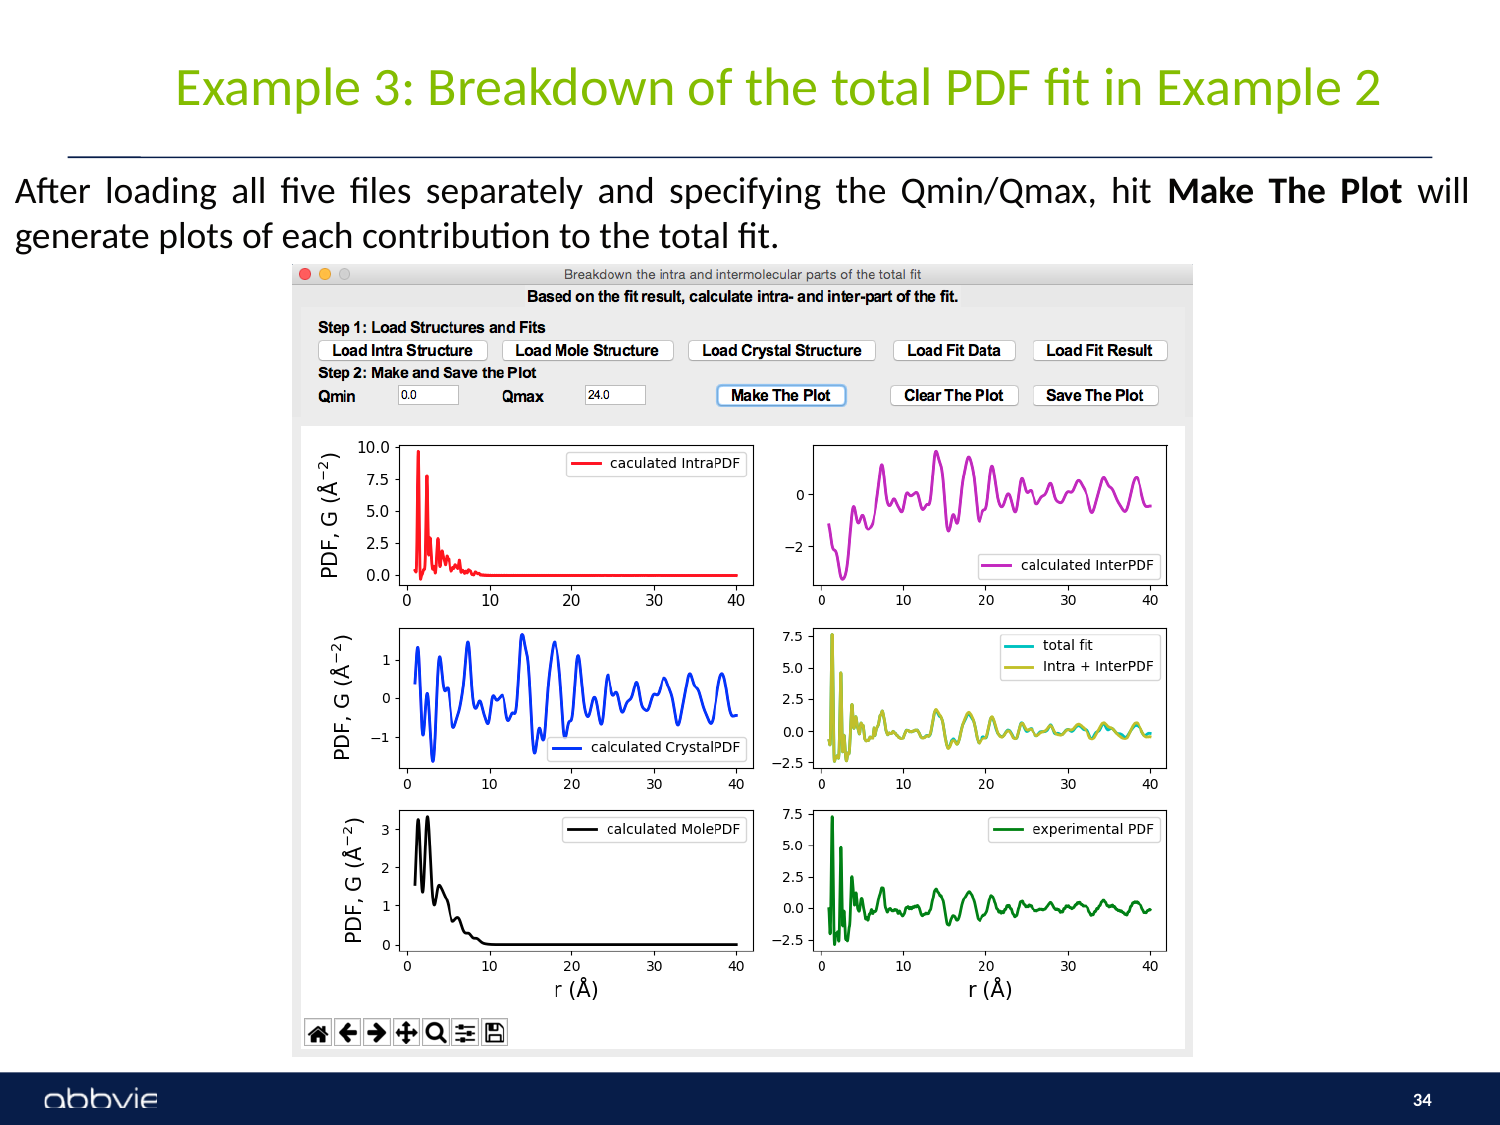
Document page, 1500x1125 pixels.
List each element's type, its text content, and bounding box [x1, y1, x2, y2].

picture [291, 264, 1193, 1057]
text_box Example 3: Breakdown of the total PDF fit in Example 2 [160, 44, 1399, 125]
slide_number 34 [1391, 1083, 1432, 1114]
text_box After loading all five files separately and specifying the Qmin/Qmax, hit Make The Plot will generate plots of each contribution to the total fit. [0, 158, 1485, 263]
